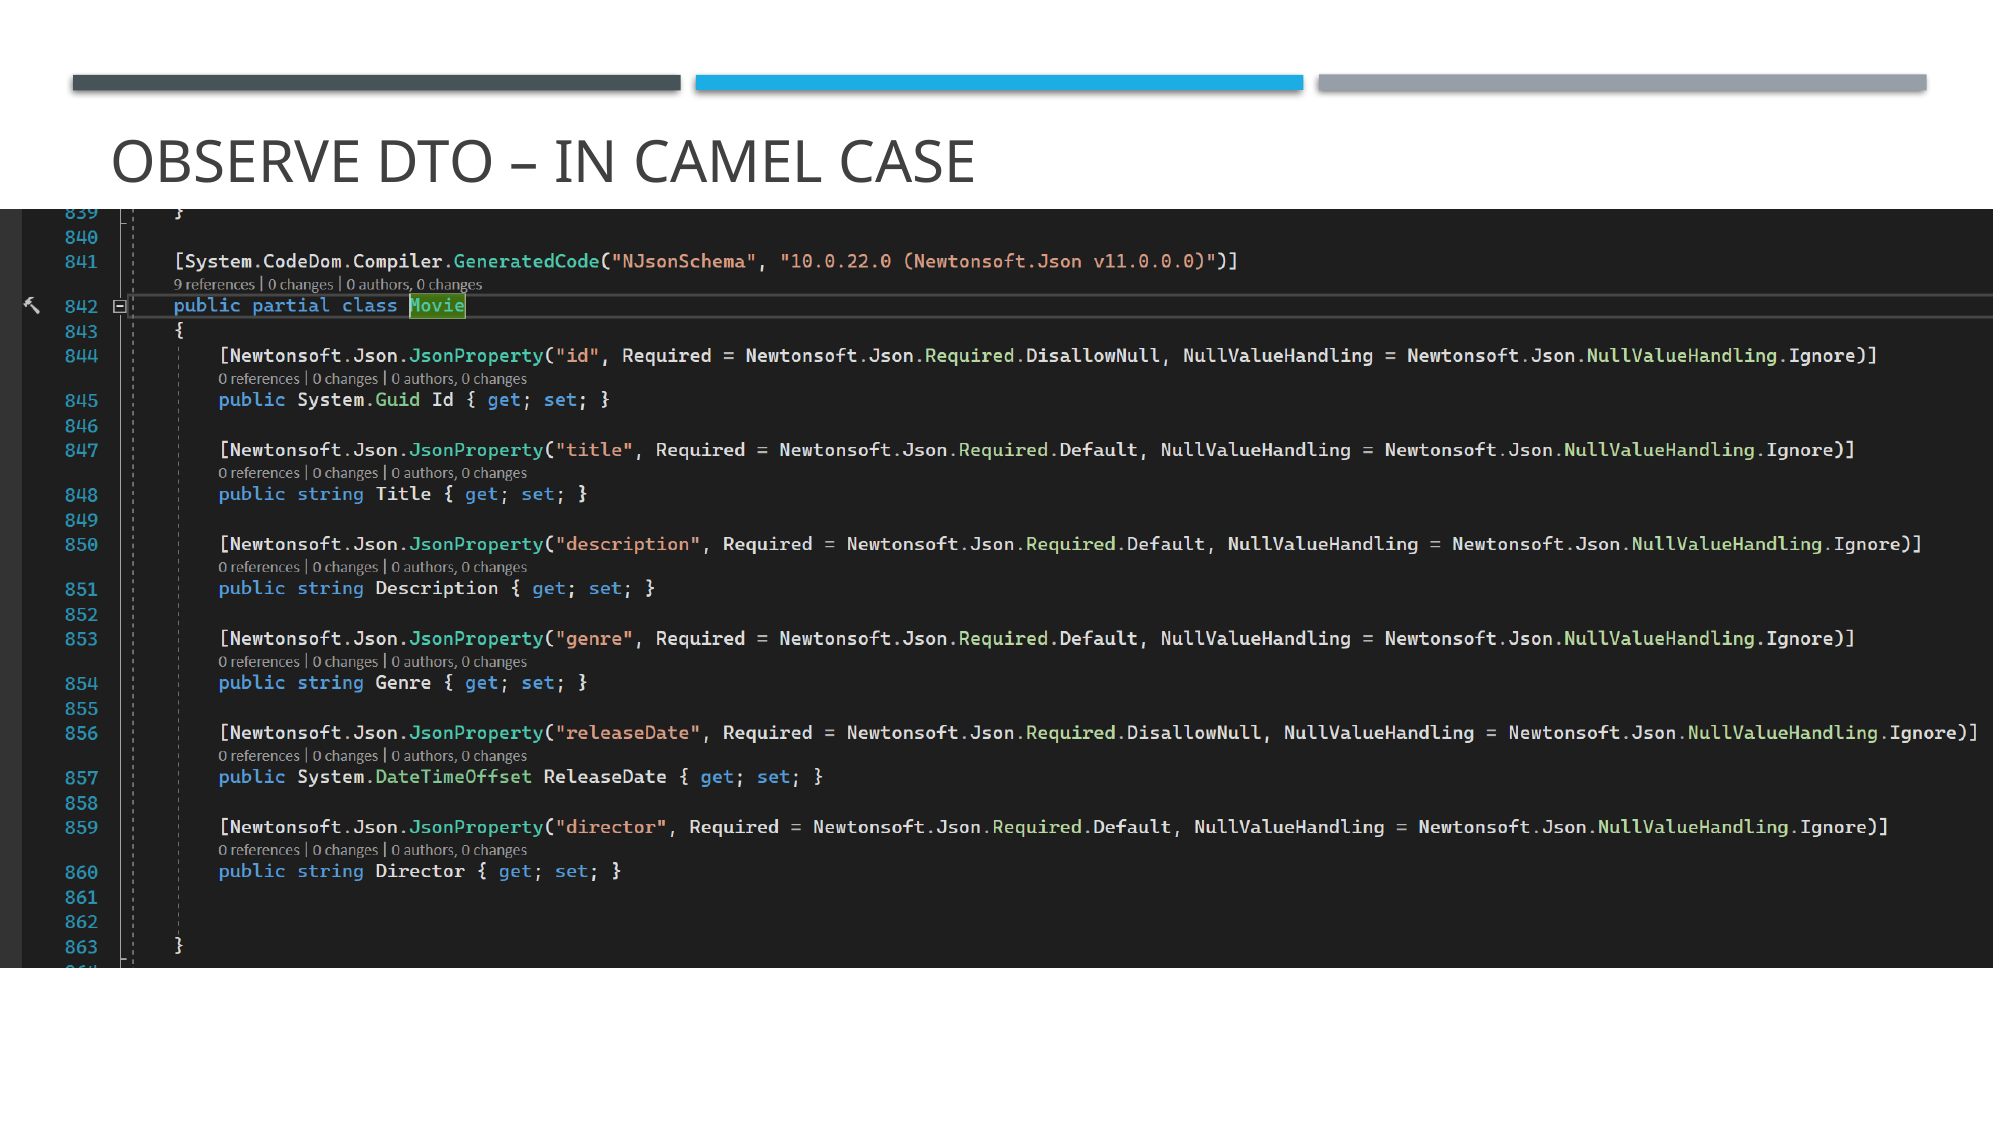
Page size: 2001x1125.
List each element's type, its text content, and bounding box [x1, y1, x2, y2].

picture [0, 209, 1994, 969]
title Observe dto – in camel case [95, 115, 1905, 203]
